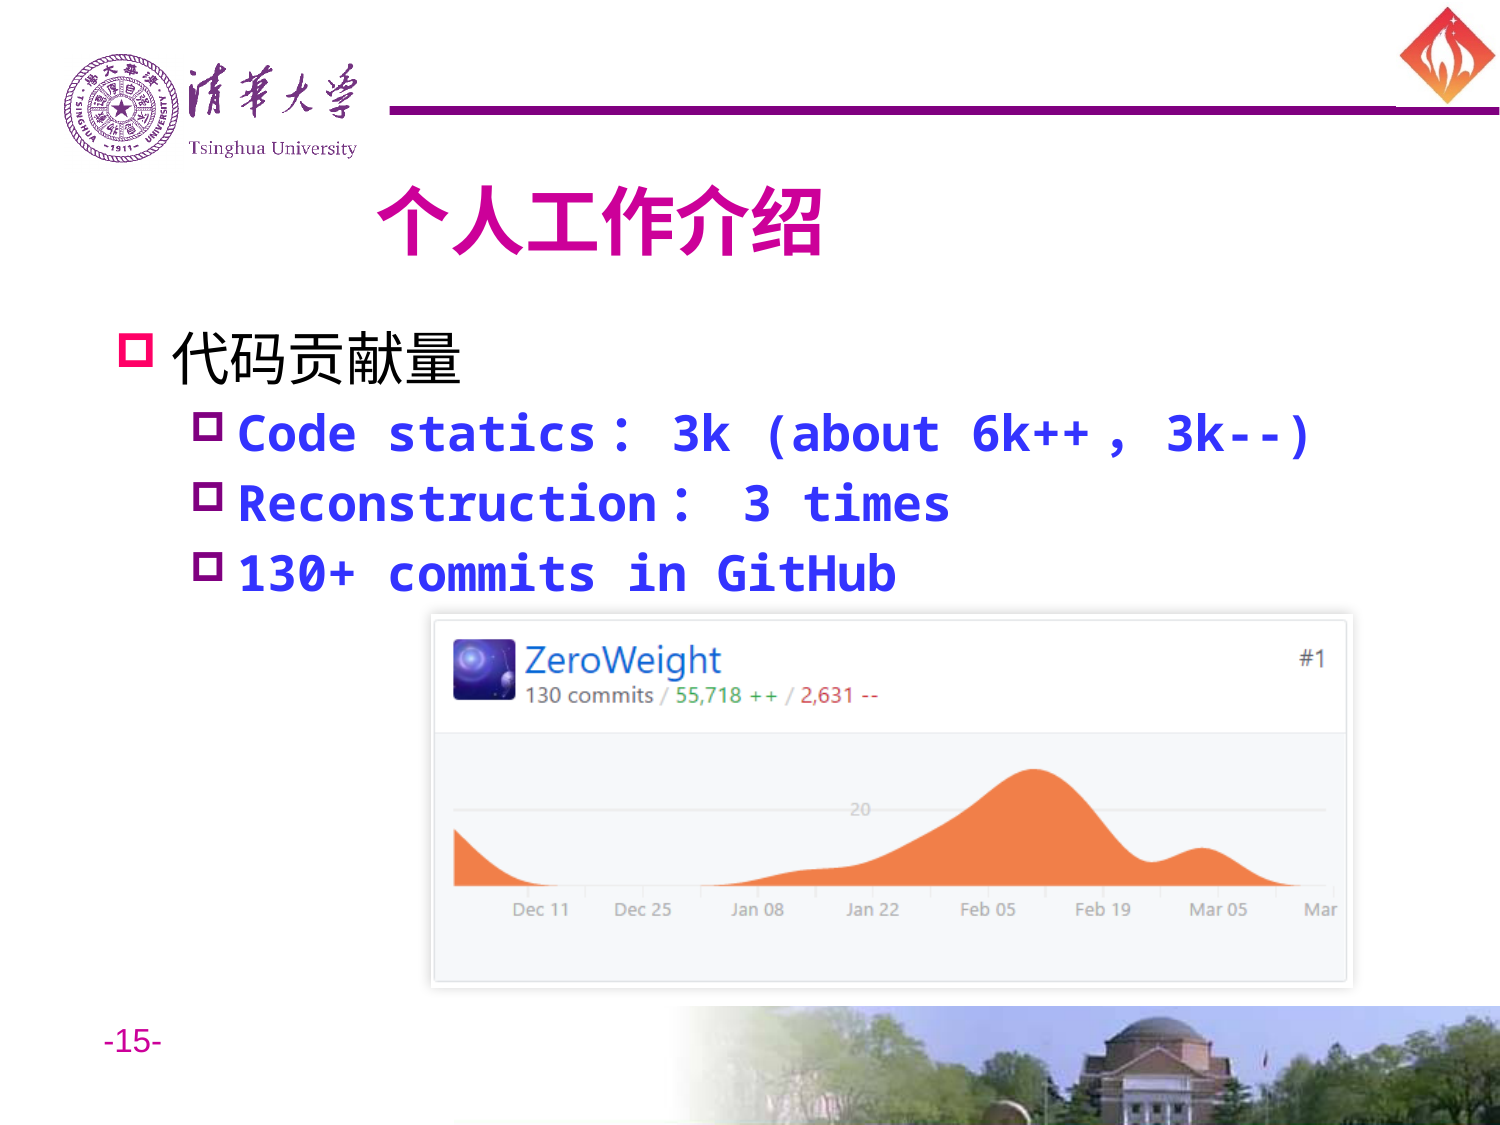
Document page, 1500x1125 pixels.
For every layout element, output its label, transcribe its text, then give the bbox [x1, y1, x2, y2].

title 个人工作介绍 [360, 160, 1459, 280]
picture [430, 614, 1353, 988]
list 代码贡献量 Code statics：3k (about 6k++，3k--) Reconstruction： 3 times 130+ commits in GitHub [100, 314, 1424, 988]
picture [1396, 2, 1500, 107]
picture [64, 54, 361, 173]
picture [454, 1006, 1500, 1125]
